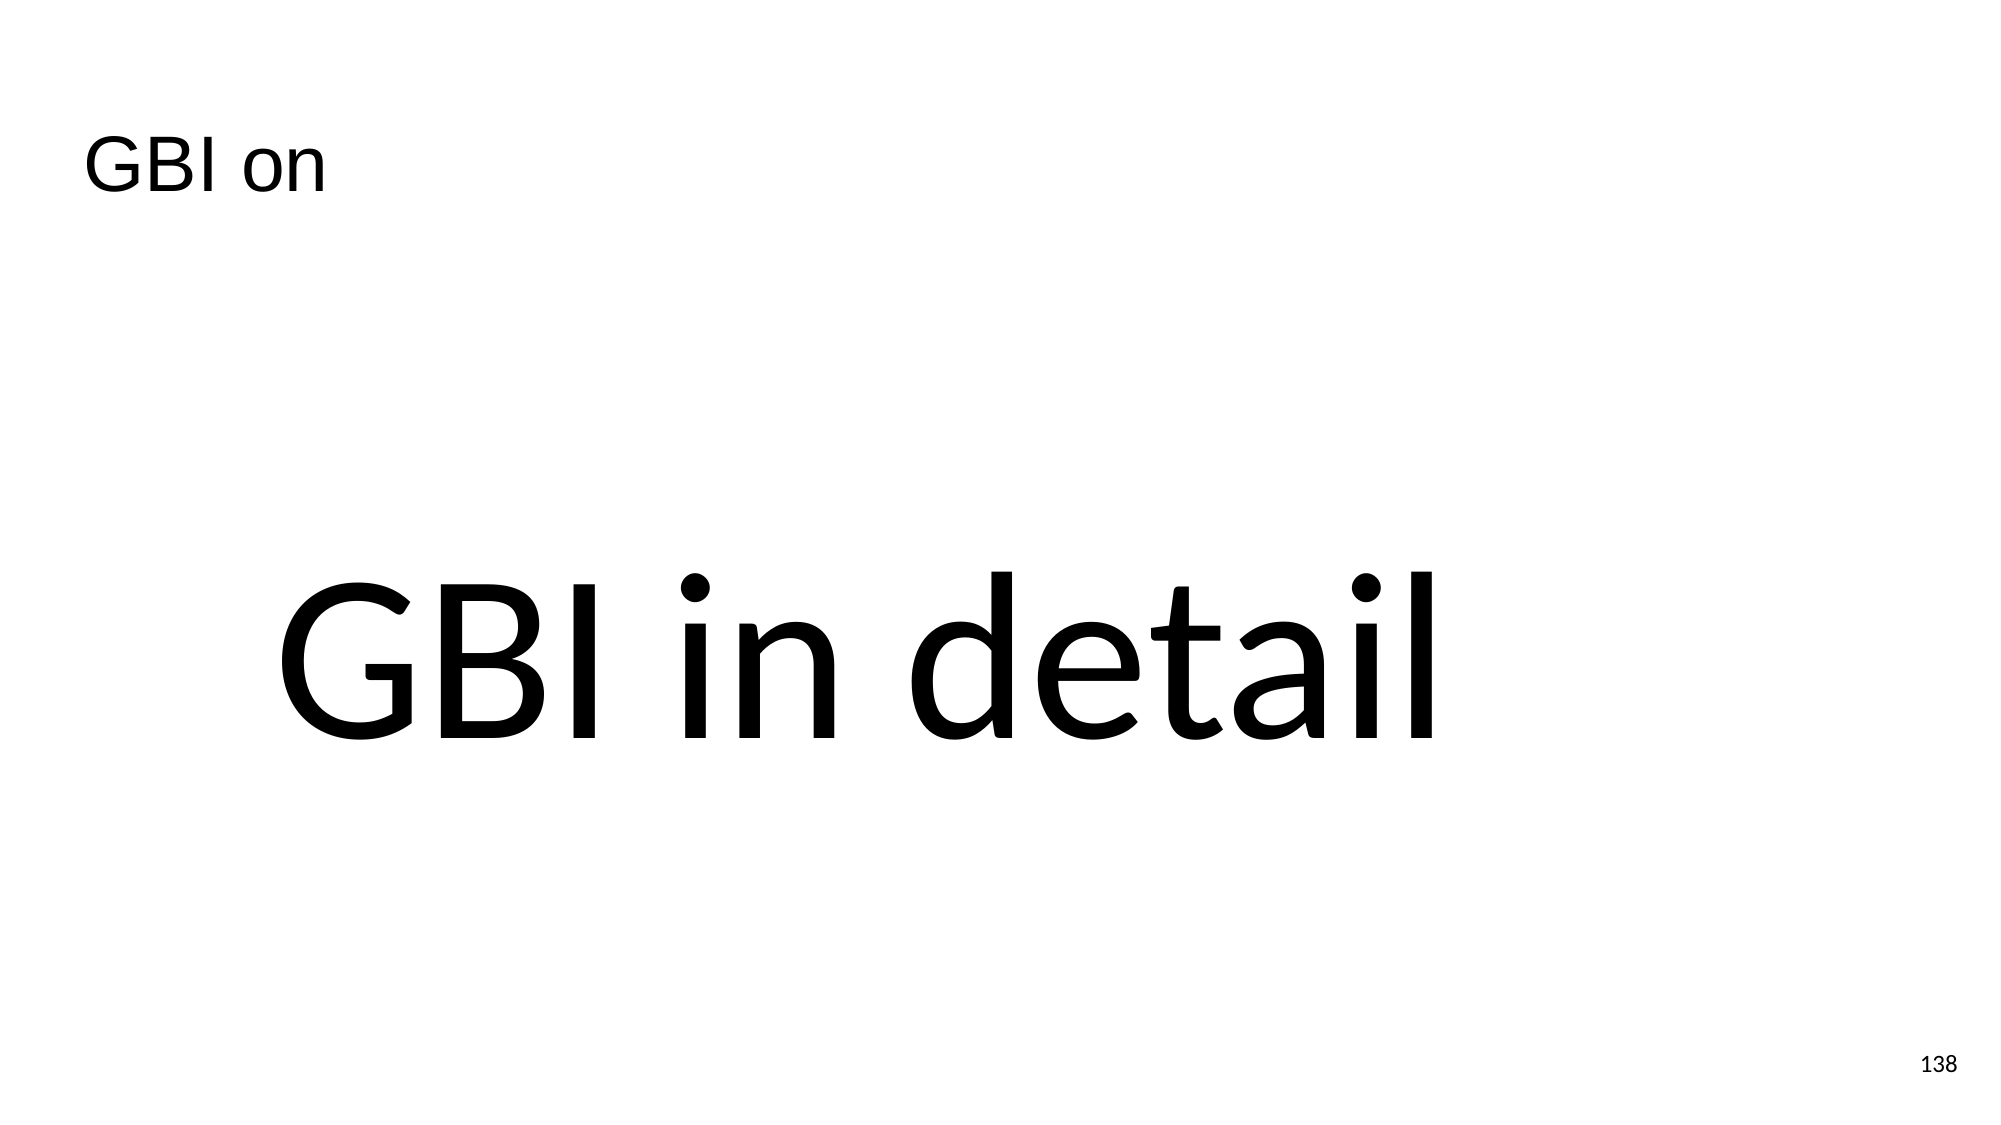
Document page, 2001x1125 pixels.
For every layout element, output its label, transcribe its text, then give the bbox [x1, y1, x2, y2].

title GBI on [68, 97, 1932, 223]
slide_number 137 [1853, 1019, 1974, 1106]
text_box GBI in detail [258, 491, 1465, 794]
